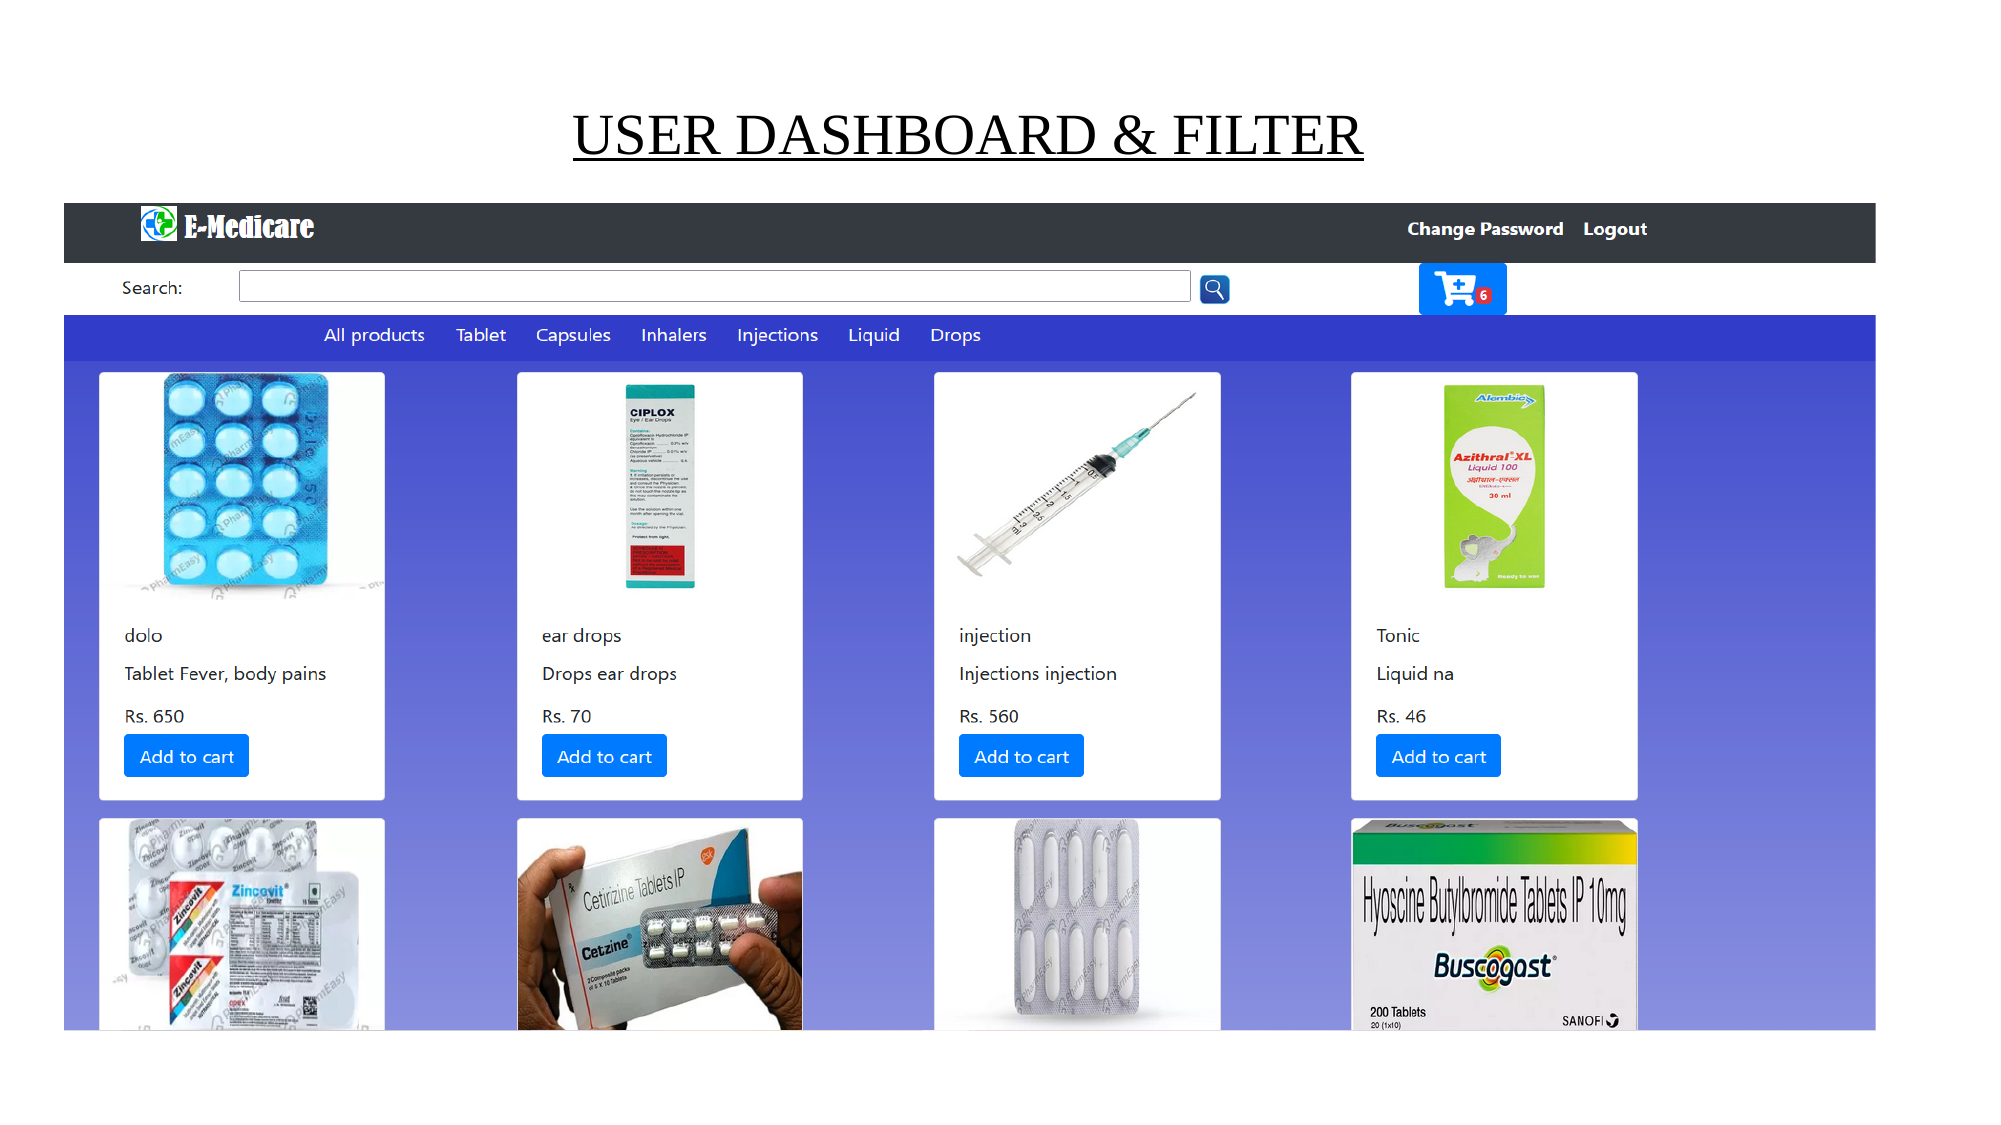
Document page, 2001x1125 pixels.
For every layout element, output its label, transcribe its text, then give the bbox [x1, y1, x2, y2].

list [42, 203, 1876, 1032]
text_box USER DASHBOARD & FILTER [558, 89, 1510, 174]
title [267, 59, 1863, 203]
